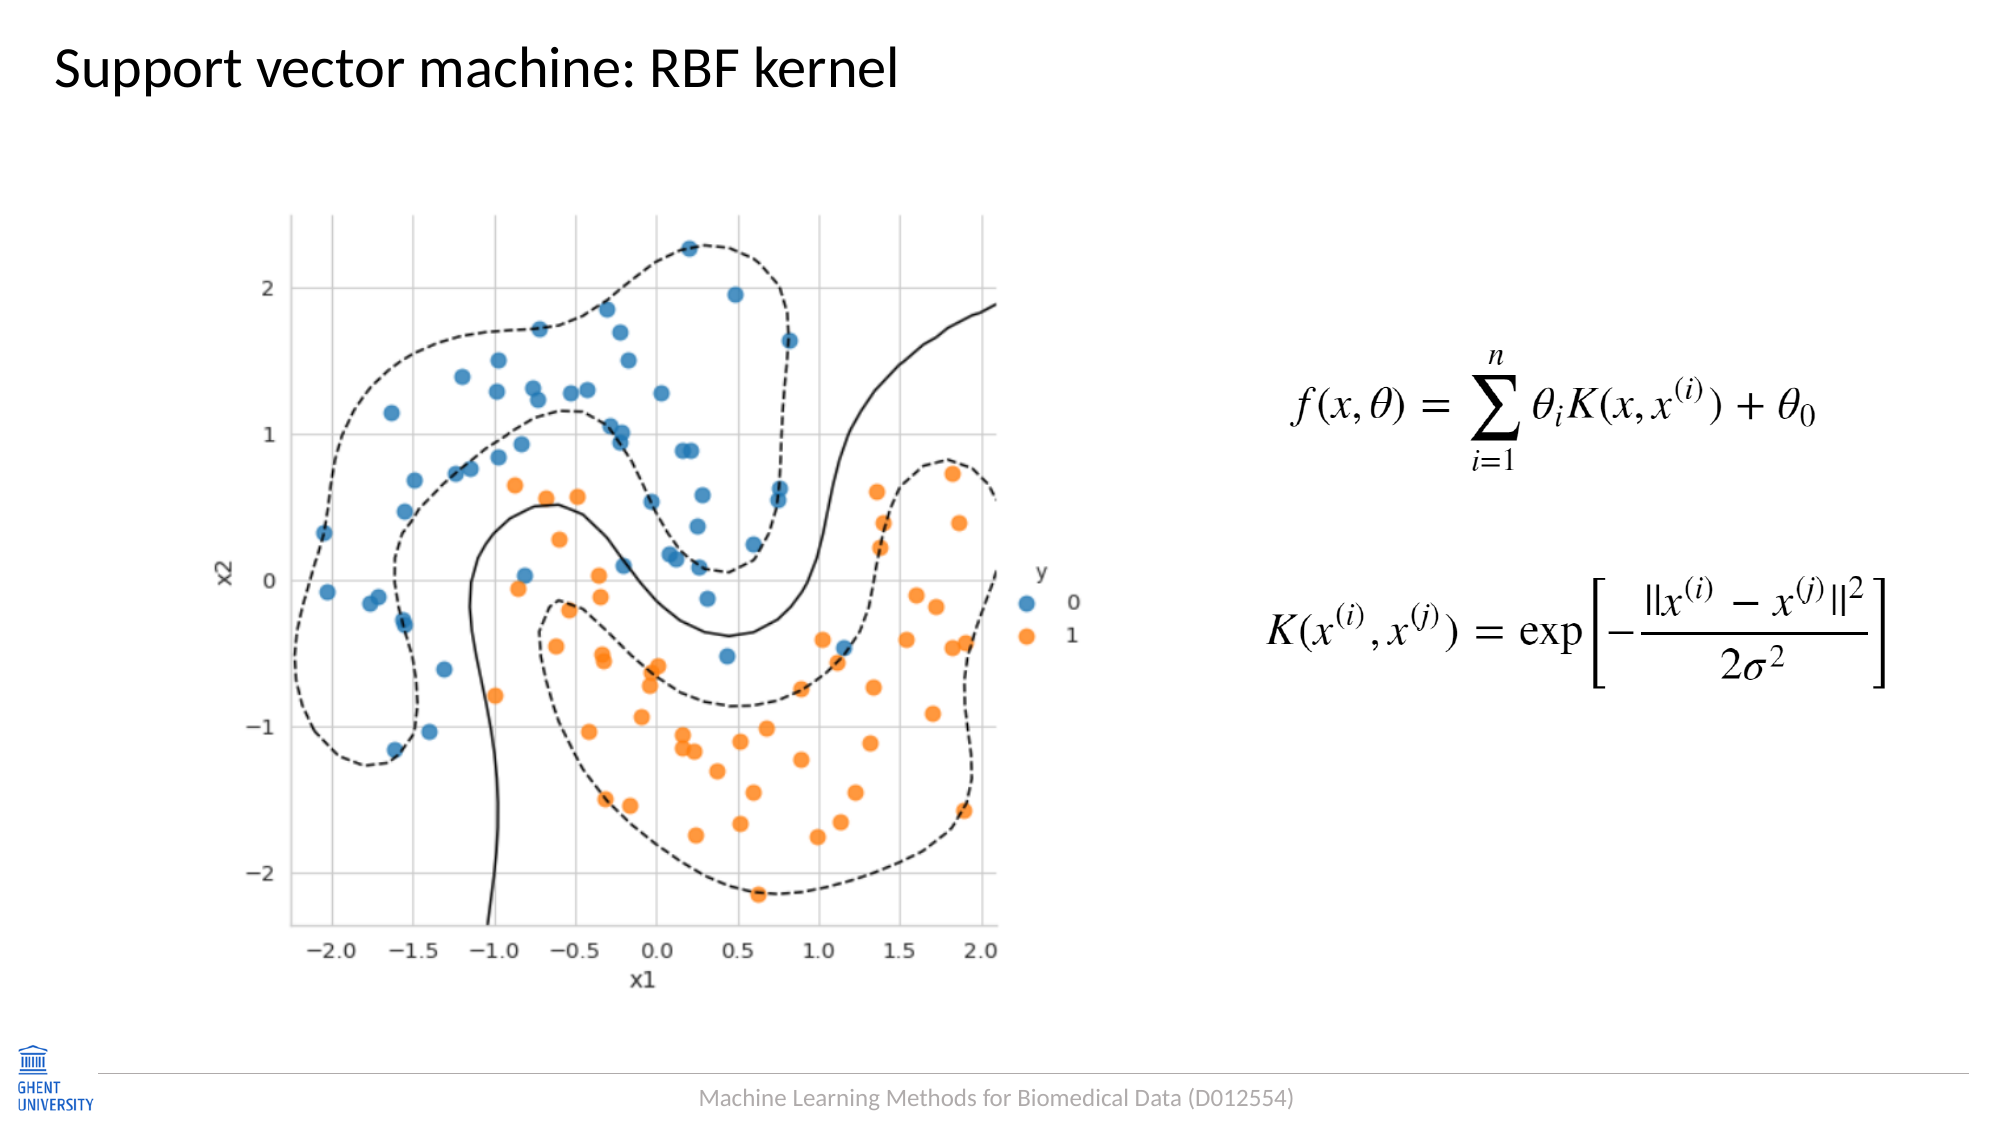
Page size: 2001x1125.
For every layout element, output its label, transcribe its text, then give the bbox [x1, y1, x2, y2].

picture [1271, 339, 1820, 474]
text_box Support vector machine: RBF kernel [39, 21, 1967, 107]
text_box Machine Learning Methods for Biomedical Data (D012554) [10, 1074, 1990, 1120]
picture [190, 205, 1109, 1012]
picture [1258, 558, 1892, 707]
picture [10, 1031, 101, 1118]
